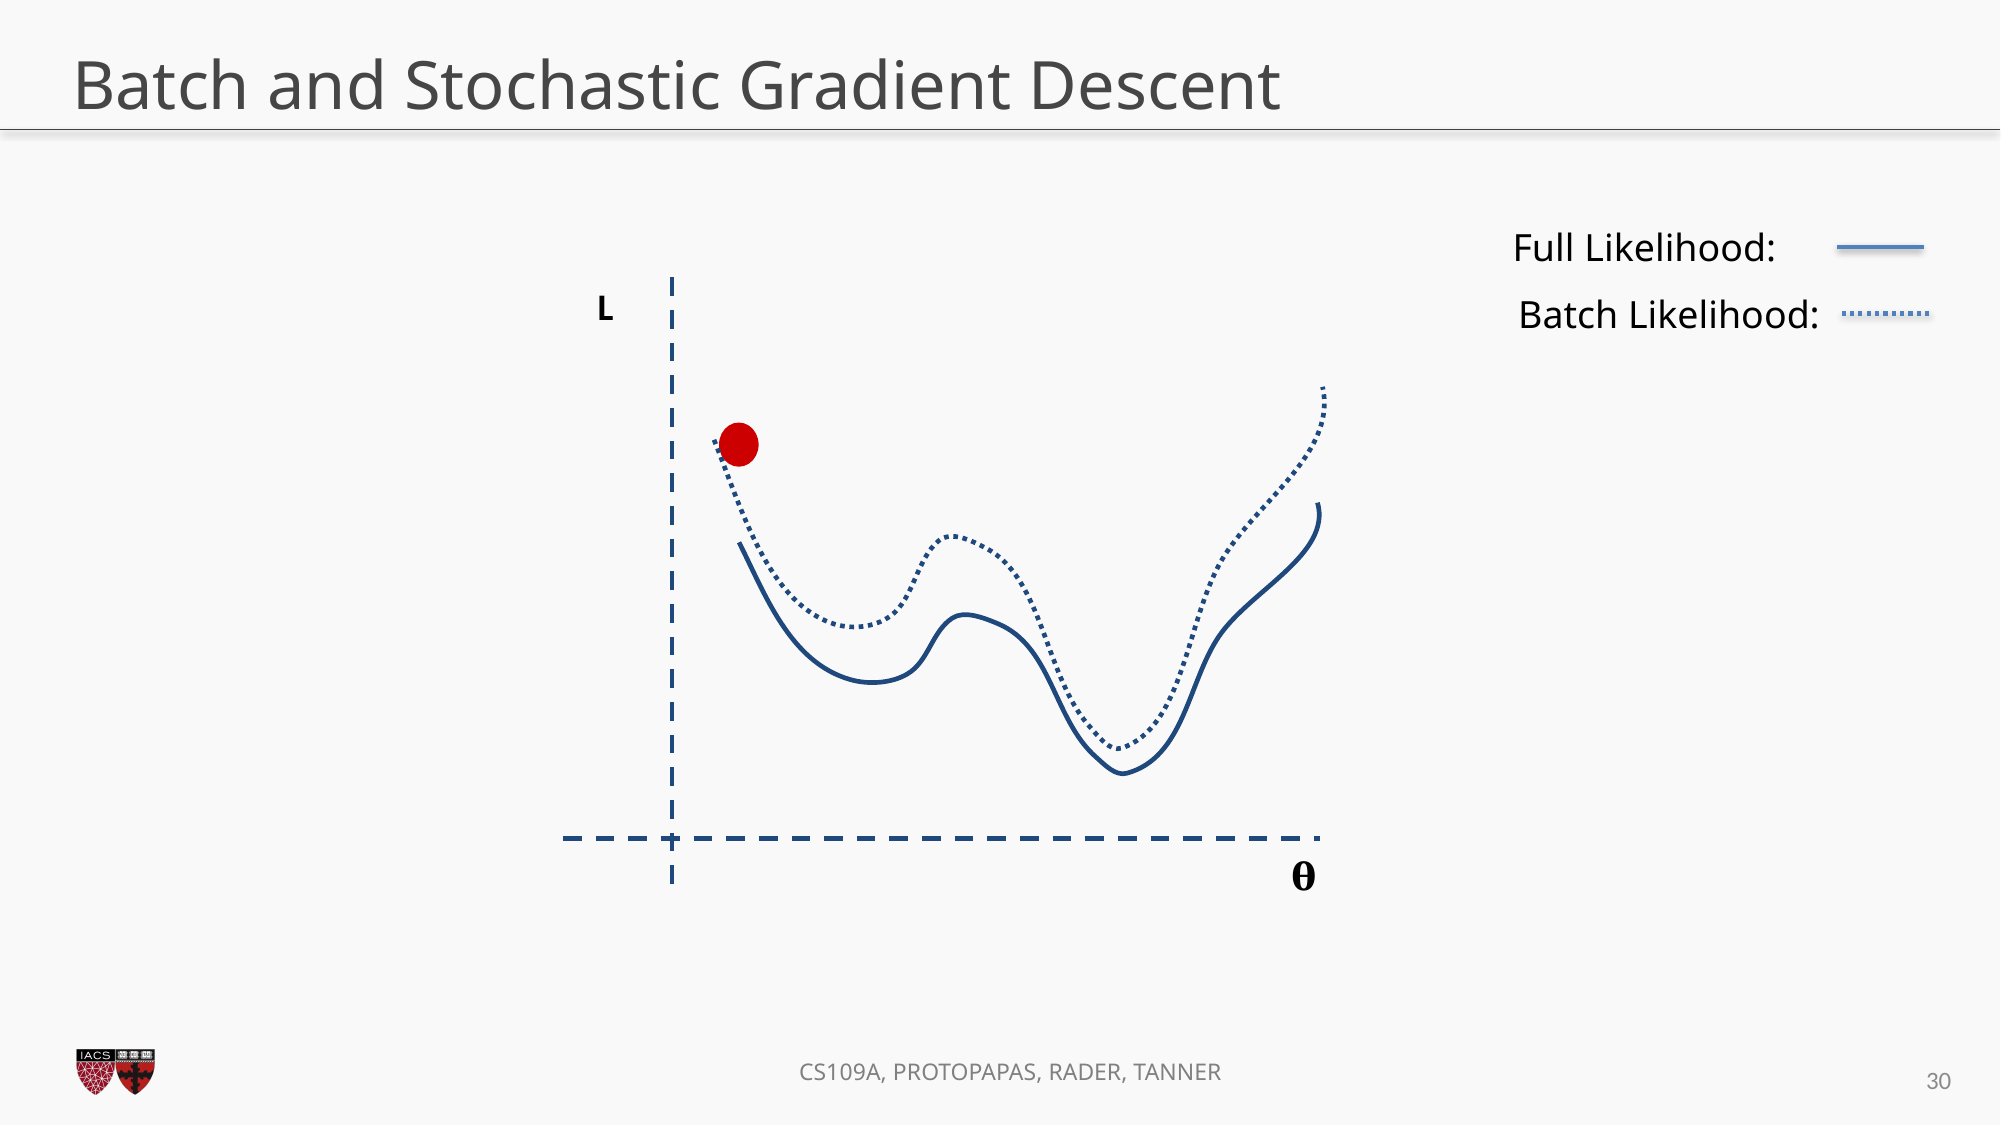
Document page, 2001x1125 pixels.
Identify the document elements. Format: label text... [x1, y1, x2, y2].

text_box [1499, 216, 1930, 345]
picture [75, 1049, 155, 1095]
slide_number 30 [1500, 1050, 1967, 1110]
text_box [562, 267, 1365, 944]
title Batch and Stochastic Gradient Descent [57, 35, 1943, 162]
